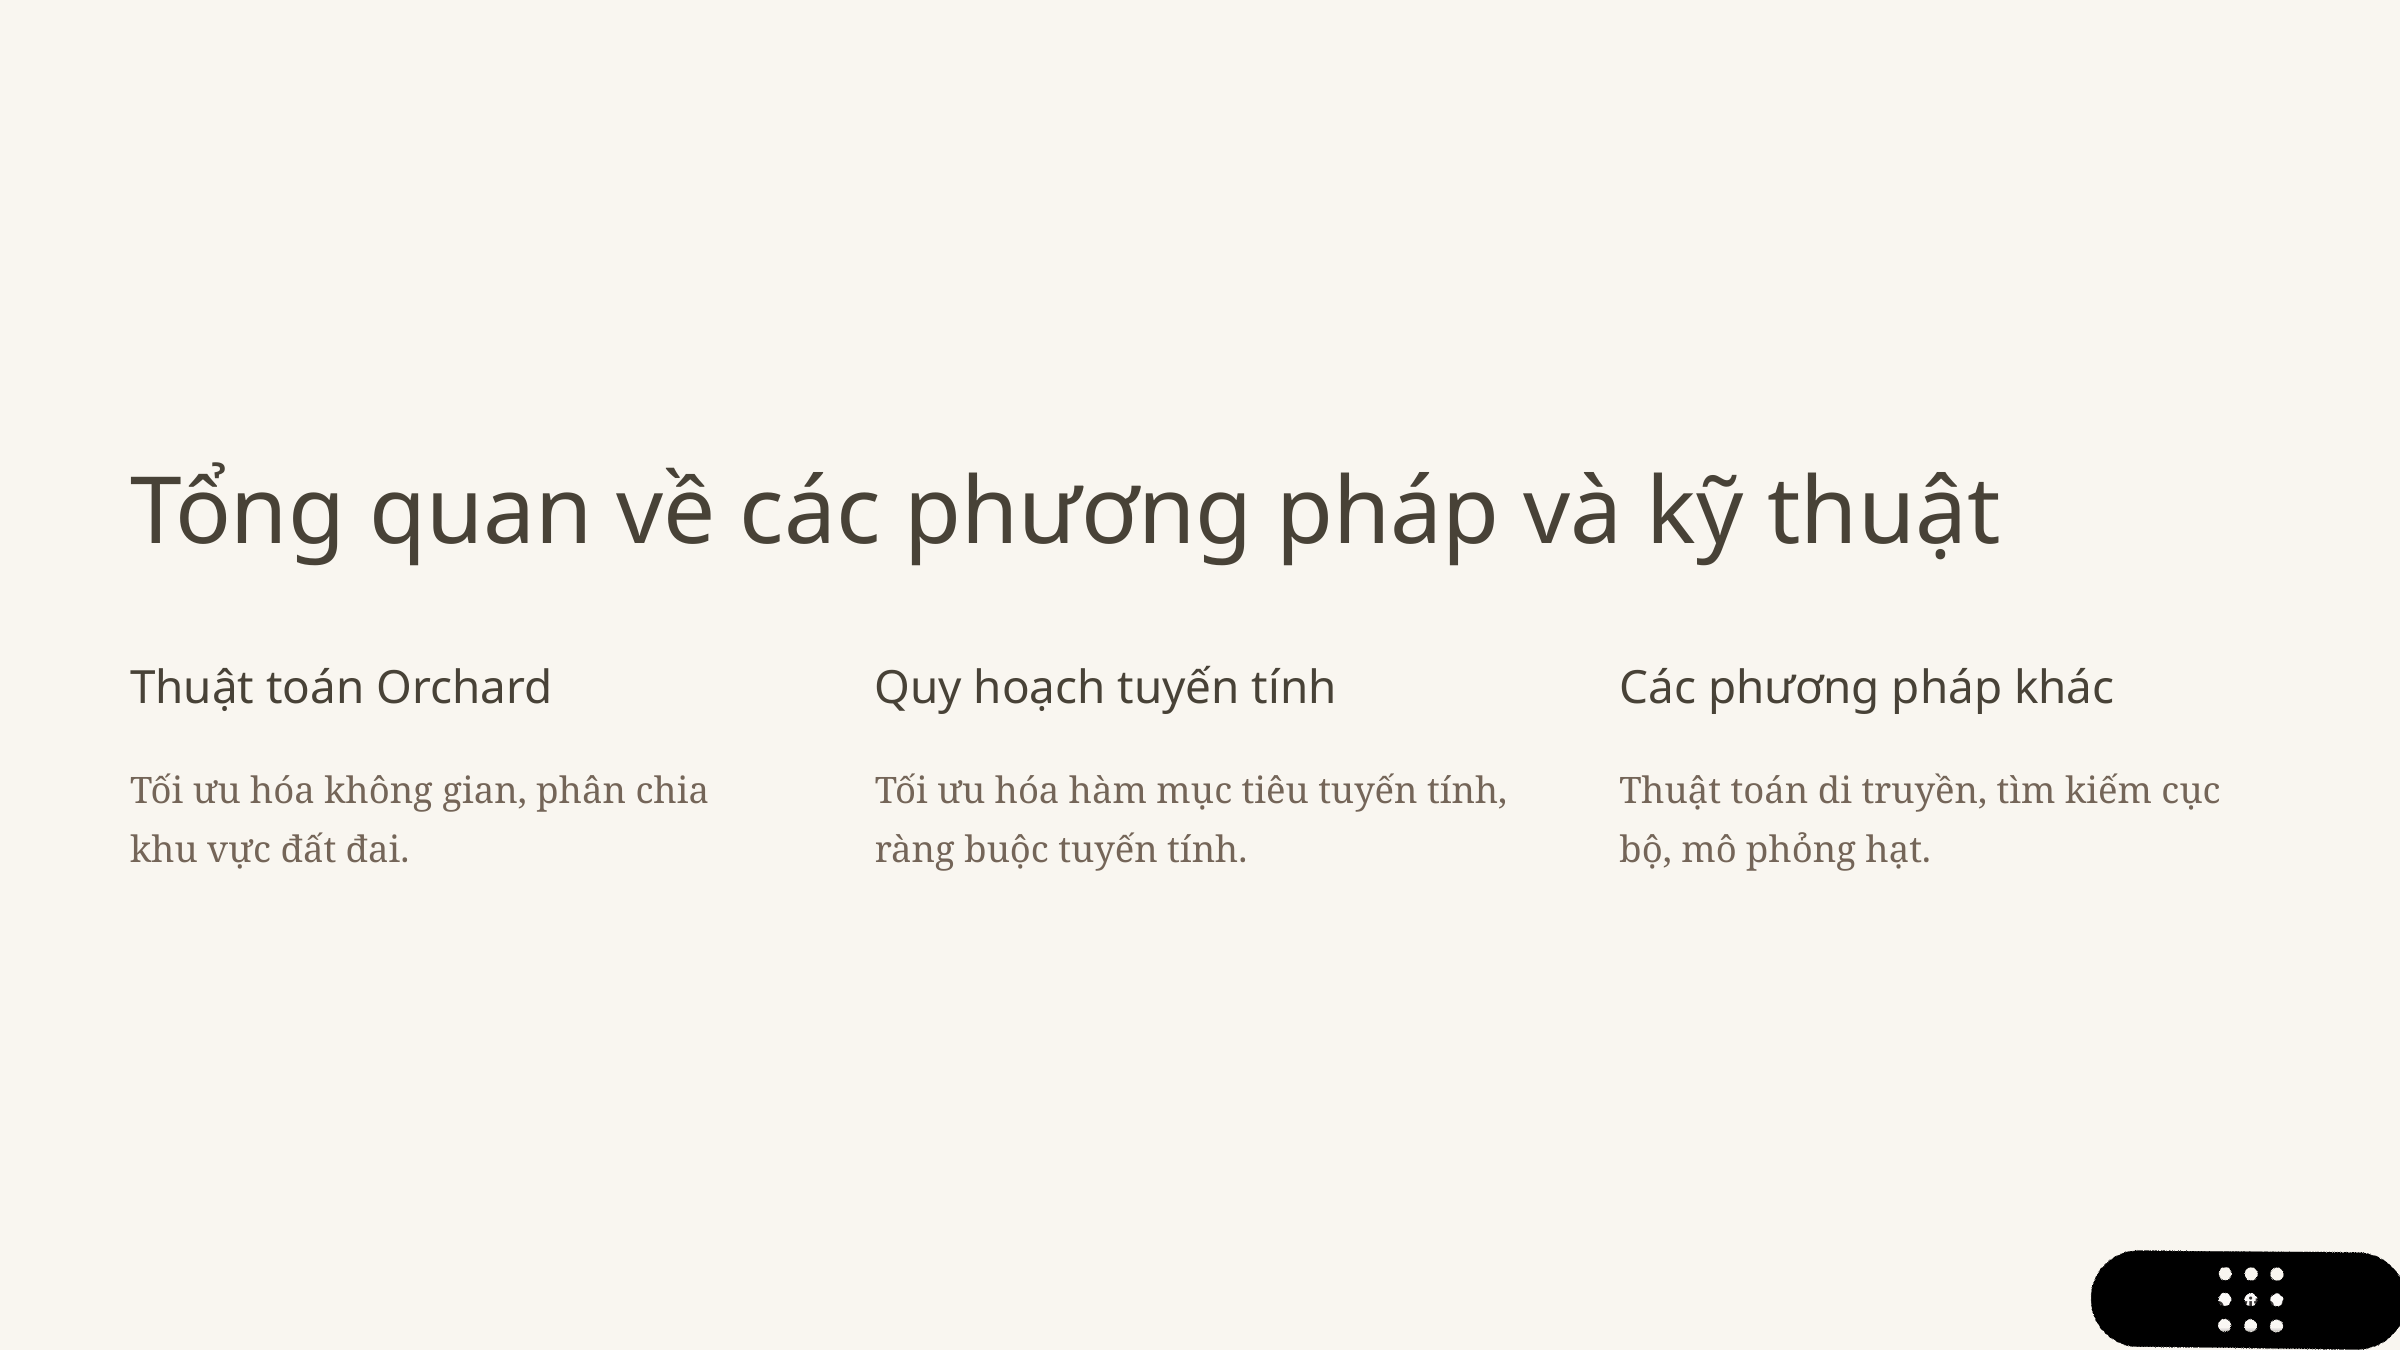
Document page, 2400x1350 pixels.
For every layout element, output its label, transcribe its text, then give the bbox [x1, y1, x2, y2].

text_box Quy hoạch tuyến tính [874, 655, 1364, 714]
text_box Các phương pháp khác [1619, 655, 2135, 714]
picture [2029, 1081, 2400, 1350]
text_box Tổng quan về các phương pháp và kỹ thuật [130, 446, 2062, 563]
text_box Thuật toán Orchard [130, 655, 596, 714]
text_box Tối ưu hóa không gian, phân chia khu vực đất đai. [130, 751, 783, 871]
text_box Thuật toán di truyền, tìm kiếm cục bộ, mô phỏng hạt. [1619, 751, 2272, 871]
text_box Tối ưu hóa hàm mục tiêu tuyến tính, ràng buộc tuyến tính. [874, 751, 1528, 871]
